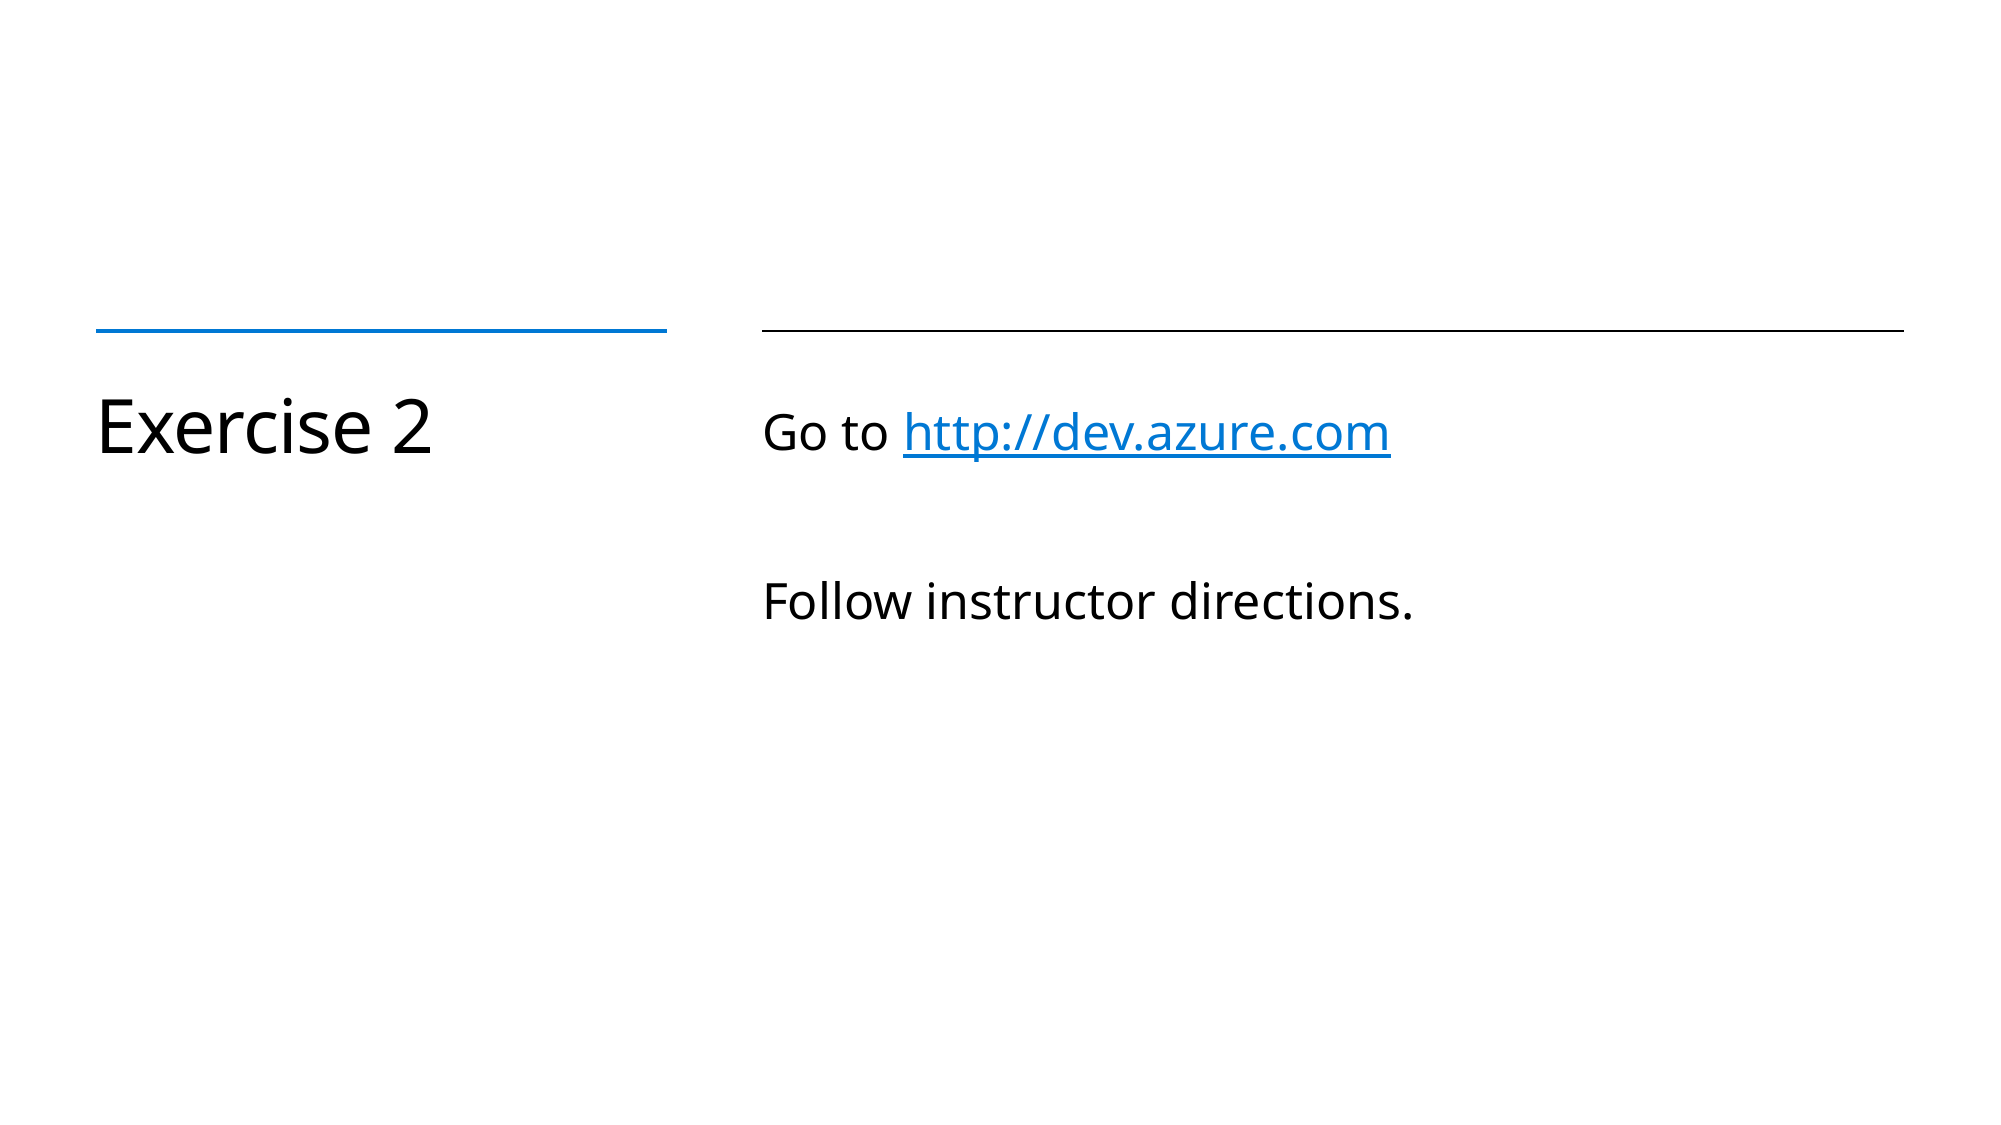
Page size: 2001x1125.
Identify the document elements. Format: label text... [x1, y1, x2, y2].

title Exercise 2 [95, 378, 665, 1029]
list Go to http://dev.azure.com Follow instructor directions. [762, 401, 1905, 1029]
